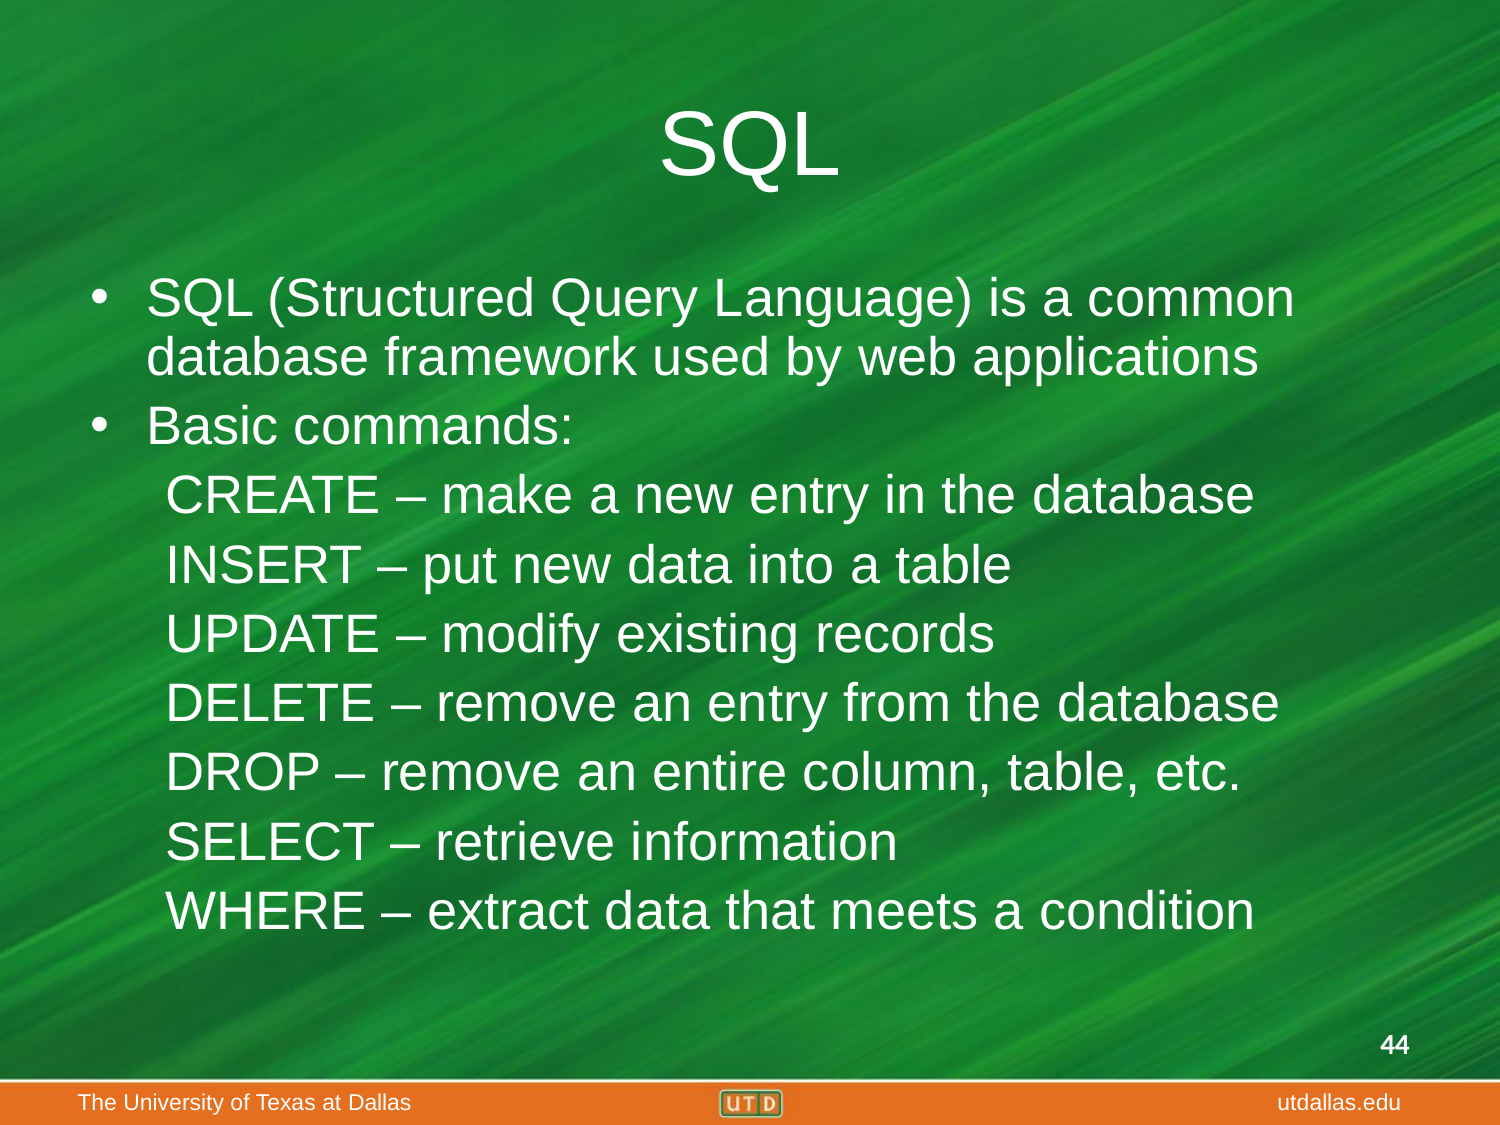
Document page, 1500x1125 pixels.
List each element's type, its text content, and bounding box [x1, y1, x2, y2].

slide_number ‹#› [1074, 1012, 1425, 1073]
title SQL [75, 45, 1425, 233]
picture [0, 0, 1500, 1125]
list SQL (Structured Query Language) is a common database framework used by web applications Basic commands: CREATE – make a new entry in the database INSERT – put new data into a table UPDATE – modify existing records DELETE – remove an entry from the database DROP – remove an entire column, table, etc. SELECT – retrieve information WHERE – extract data that meets a condition [75, 262, 1425, 1005]
